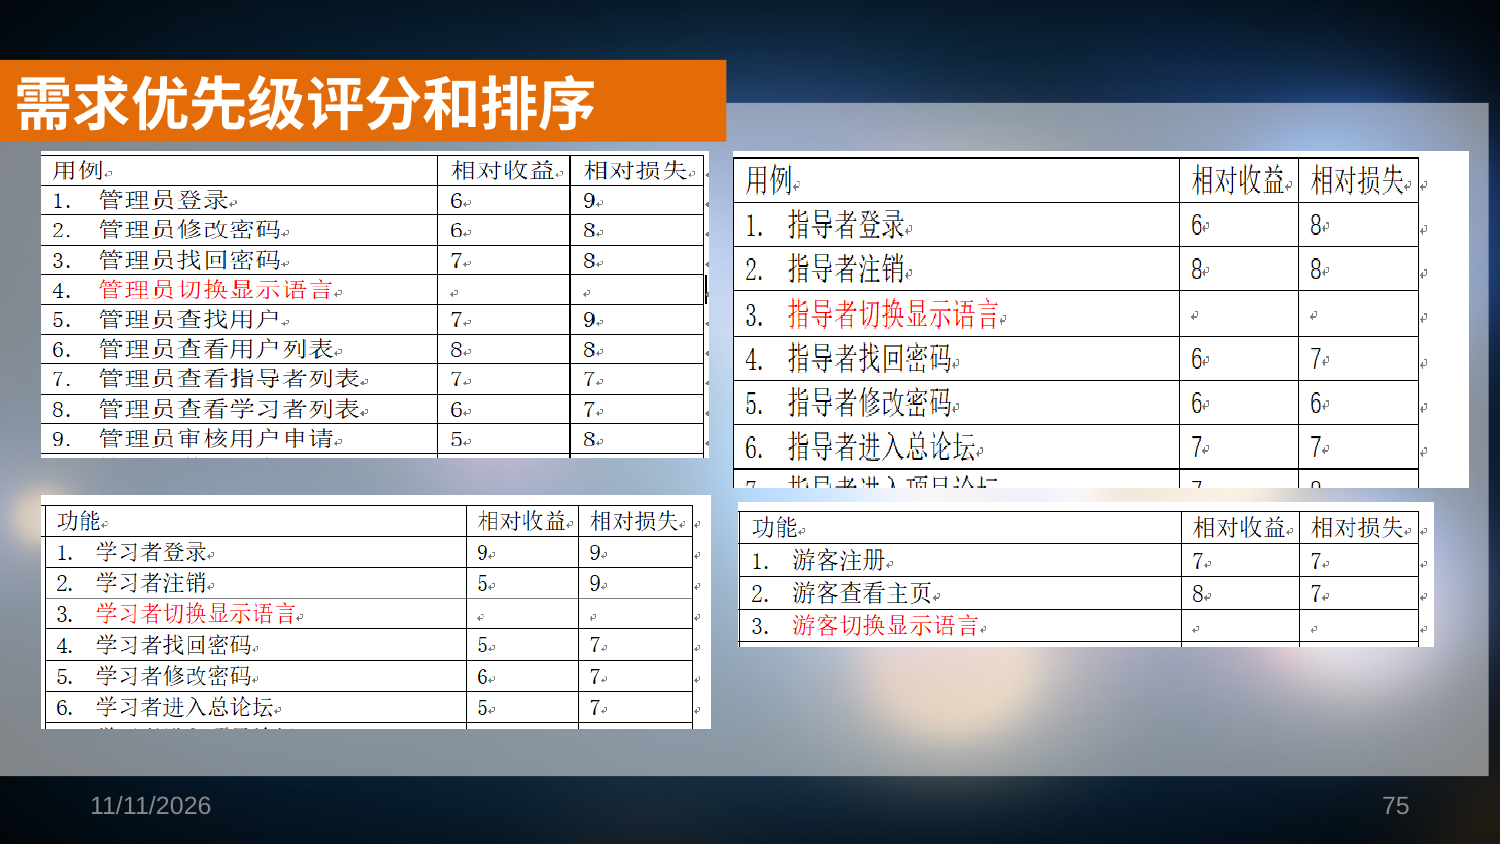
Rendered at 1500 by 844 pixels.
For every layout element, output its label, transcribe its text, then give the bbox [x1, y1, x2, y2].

text_box 需求优先级评分和排序 [0, 59, 727, 145]
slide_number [74, 781, 426, 828]
picture [41, 151, 709, 458]
slide_number 75 [1074, 781, 1426, 828]
picture [41, 495, 711, 730]
picture [0, 0, 1500, 844]
picture [738, 502, 1434, 647]
text_box [0, 102, 1489, 777]
picture [733, 151, 1470, 488]
